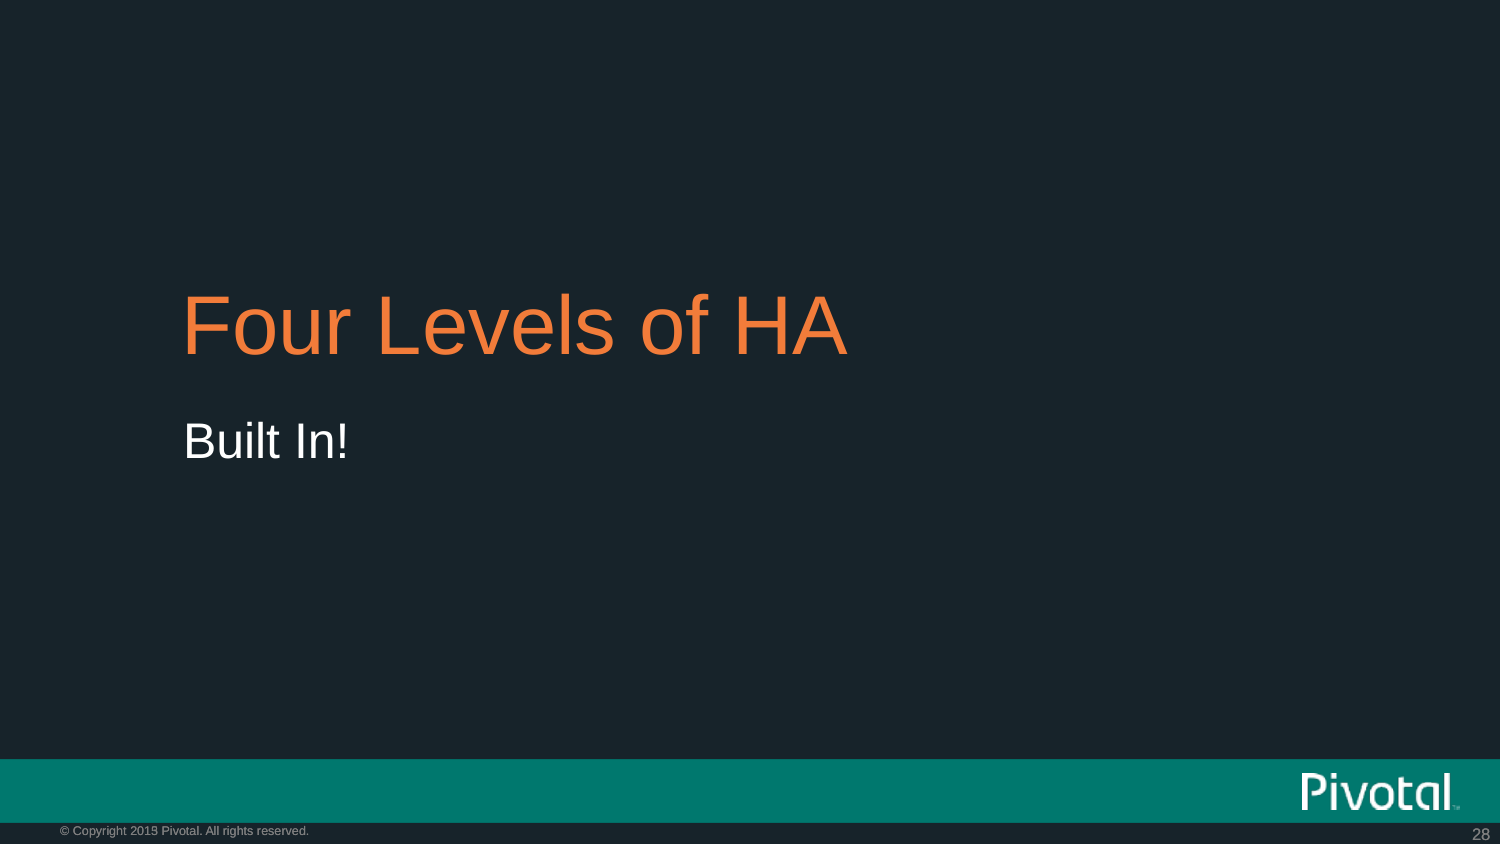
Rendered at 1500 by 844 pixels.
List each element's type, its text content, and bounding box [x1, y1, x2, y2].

text_box Built In! [168, 401, 1161, 494]
title Four Levels of HA [166, 285, 1160, 388]
picture [1302, 773, 1460, 810]
